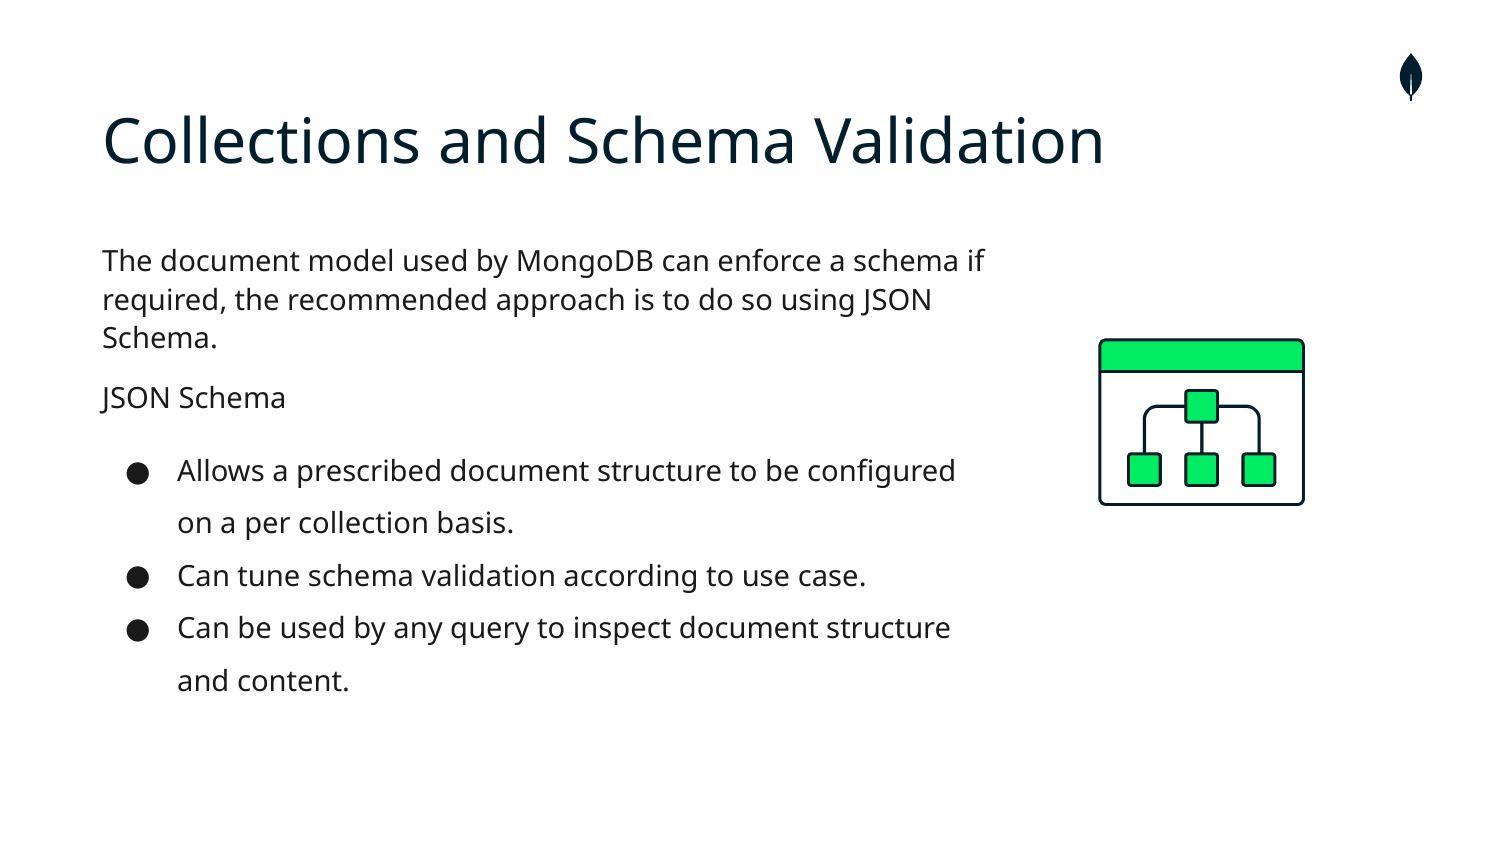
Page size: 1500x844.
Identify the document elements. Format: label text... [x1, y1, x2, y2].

title The document model used by MongoDB can enforce a schema if required, the recommended approach is to do so using JSON Schema. JSON Schema Allows a prescribed document structure to be configured on a per collection basis. Can tune schema validation according to use case. Can be used by any query to inspect document structure and content. [102, 239, 990, 716]
picture [1087, 307, 1316, 536]
title Collections and Schema Validation [102, 100, 1326, 177]
